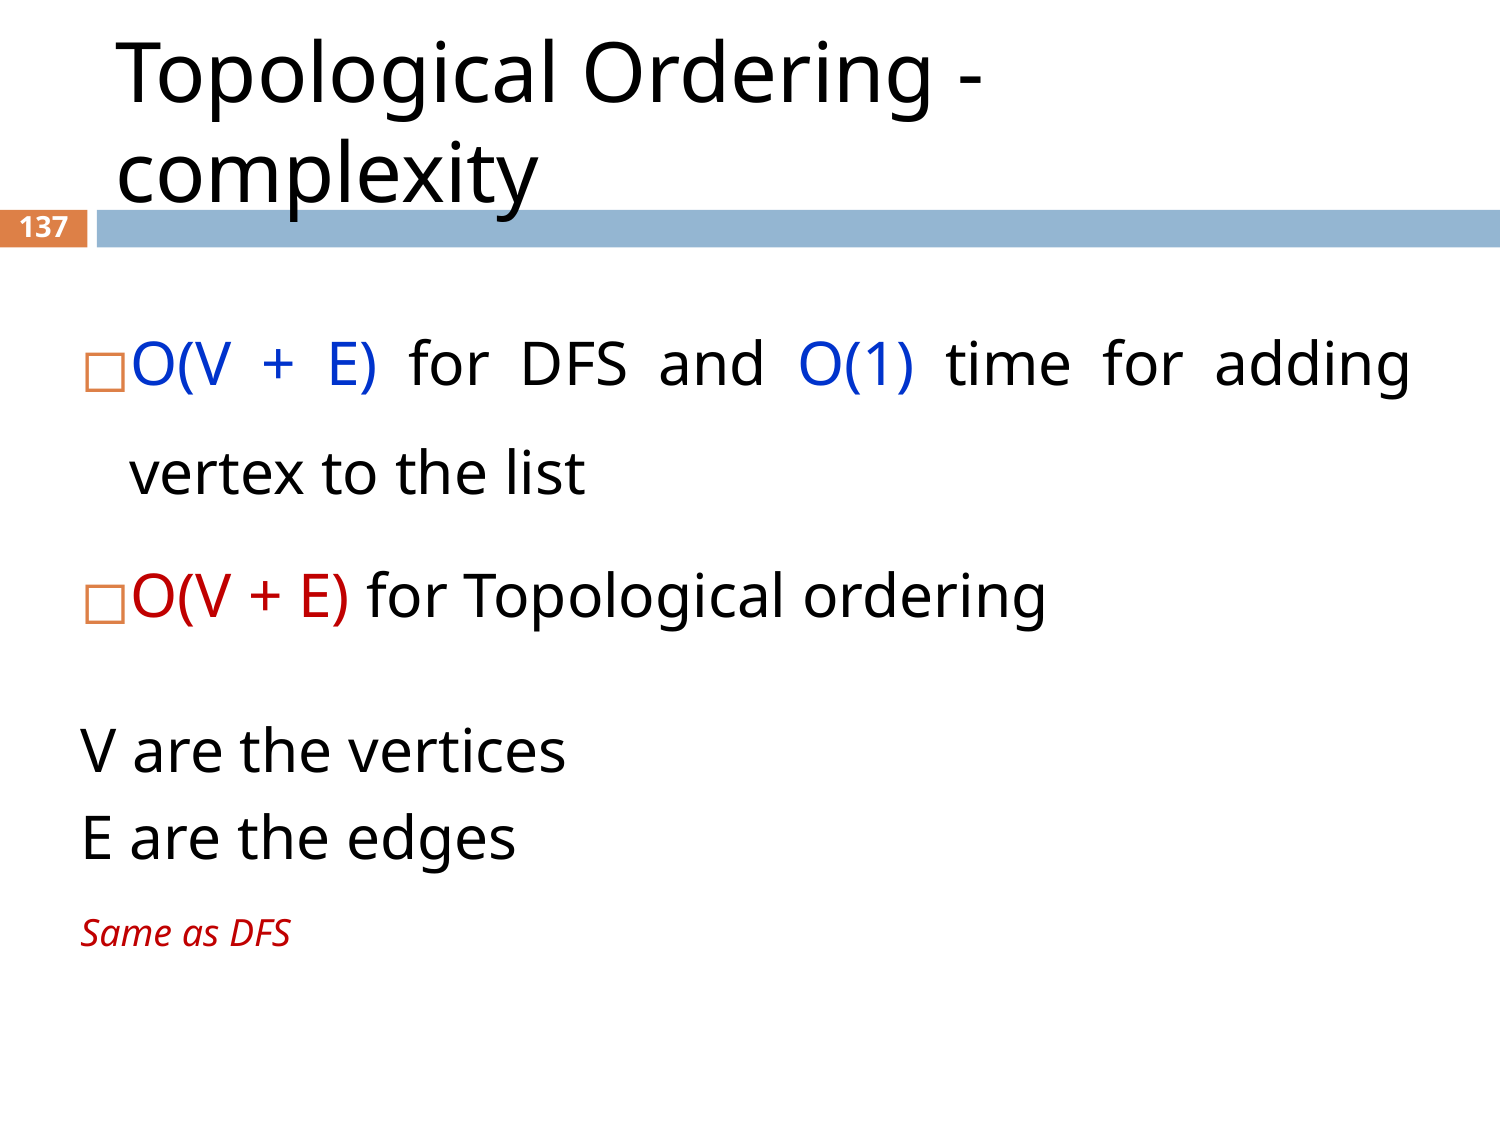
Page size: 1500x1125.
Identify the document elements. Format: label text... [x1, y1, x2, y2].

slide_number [0, 208, 88, 249]
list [39, 281, 1429, 857]
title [100, 37, 1438, 200]
text_box 2 [497, 209, 518, 221]
text_box 2 [291, 209, 297, 221]
